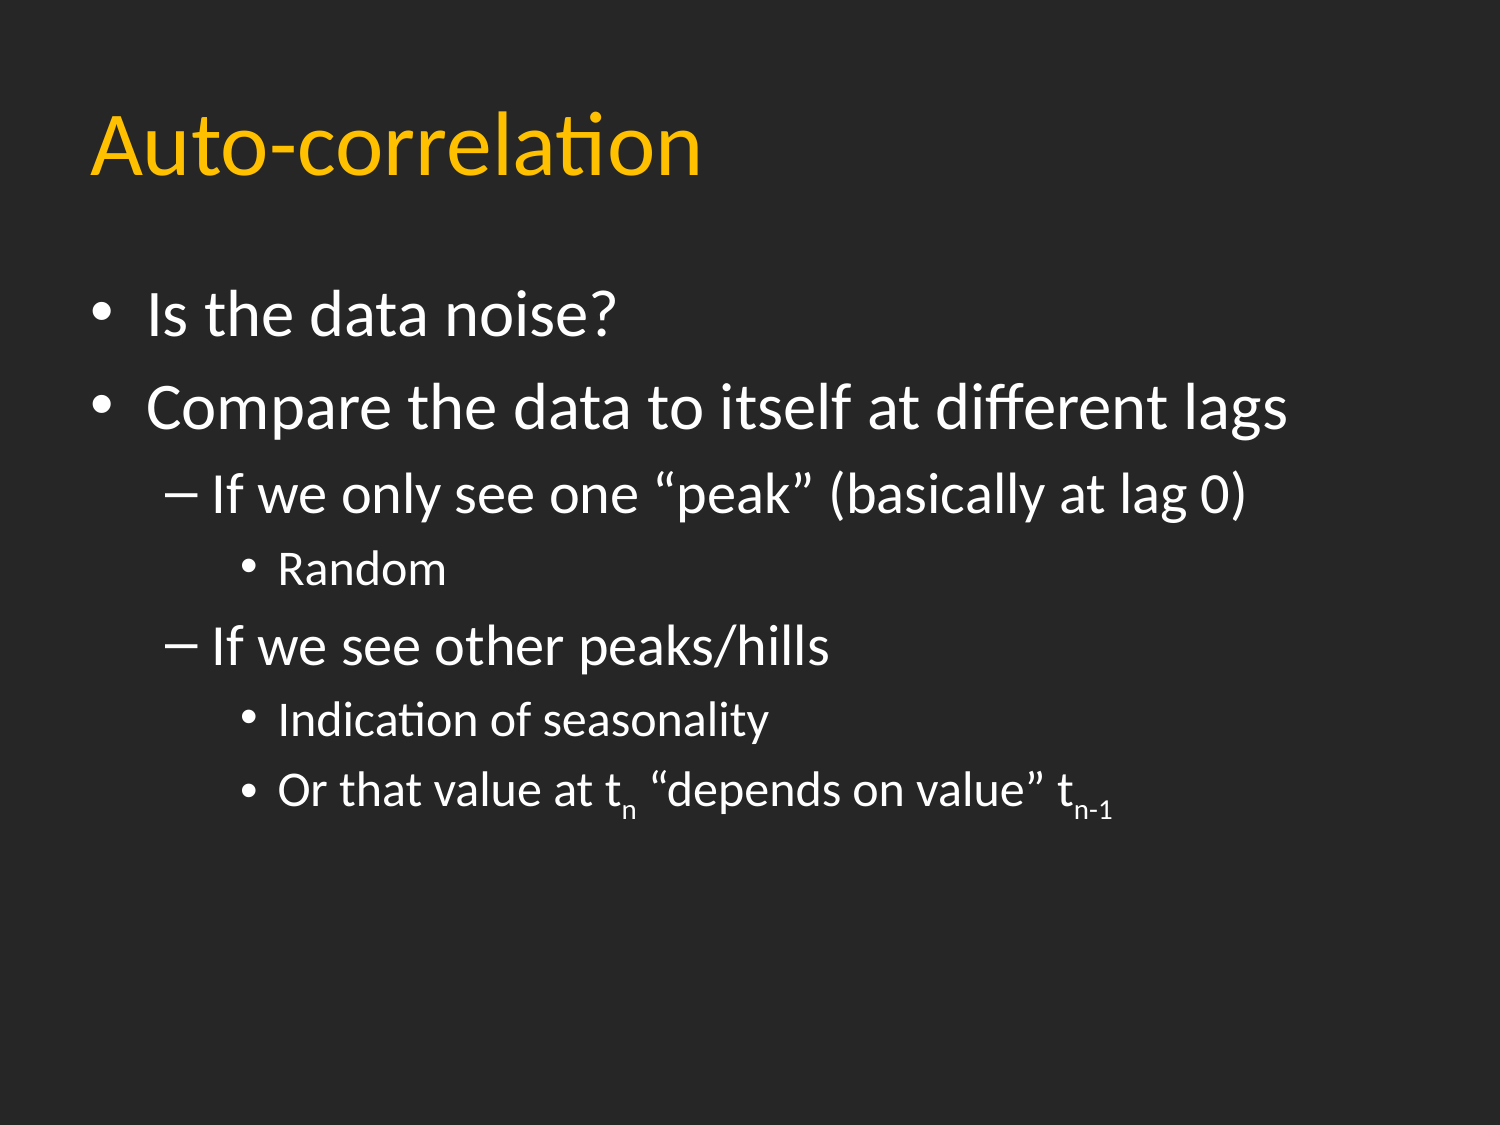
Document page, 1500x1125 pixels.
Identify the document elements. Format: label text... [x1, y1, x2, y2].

title Auto-correlation [75, 45, 1425, 233]
list Is the data noise? Compare the data to itself at different lags If we only see one “peak” (basically at lag 0) Random If we see other peaks/hills Indication of seasonality Or that value at tn “depends on value” tn-1 [75, 262, 1425, 1005]
